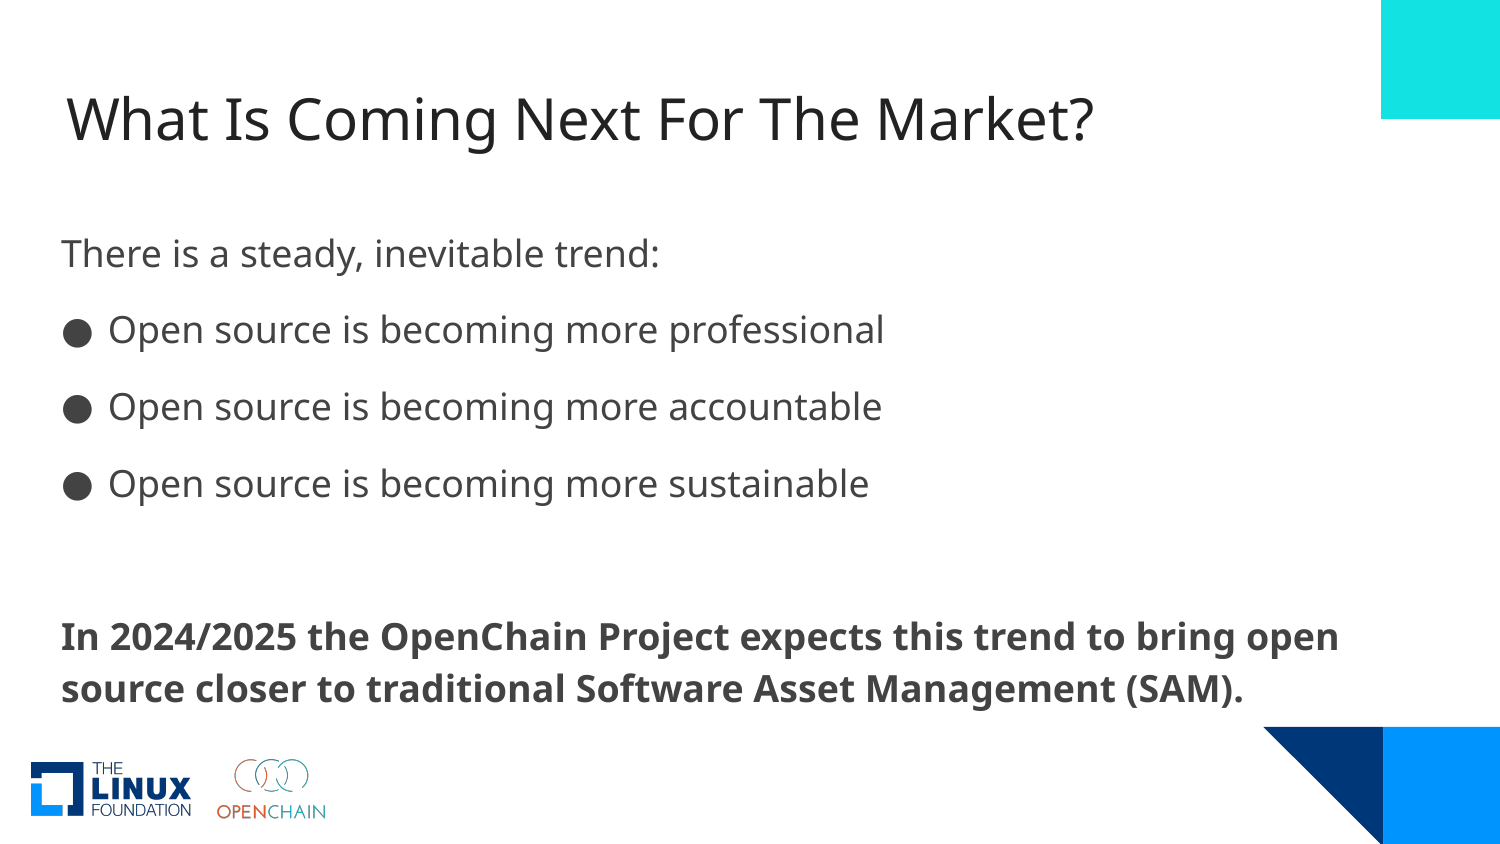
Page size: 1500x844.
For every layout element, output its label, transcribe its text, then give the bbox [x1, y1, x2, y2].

title What Is Coming Next For The Market? [51, 67, 1449, 167]
list There is a steady, inevitable trend: Open source is becoming more professional Open source is becoming more accountable Open source is becoming more sustainable In 2024/2025 the OpenChain Project expects this trend to bring open source closer to traditional Software Asset Management (SAM). [46, 207, 1444, 756]
picture [215, 757, 327, 821]
picture [31, 762, 191, 816]
